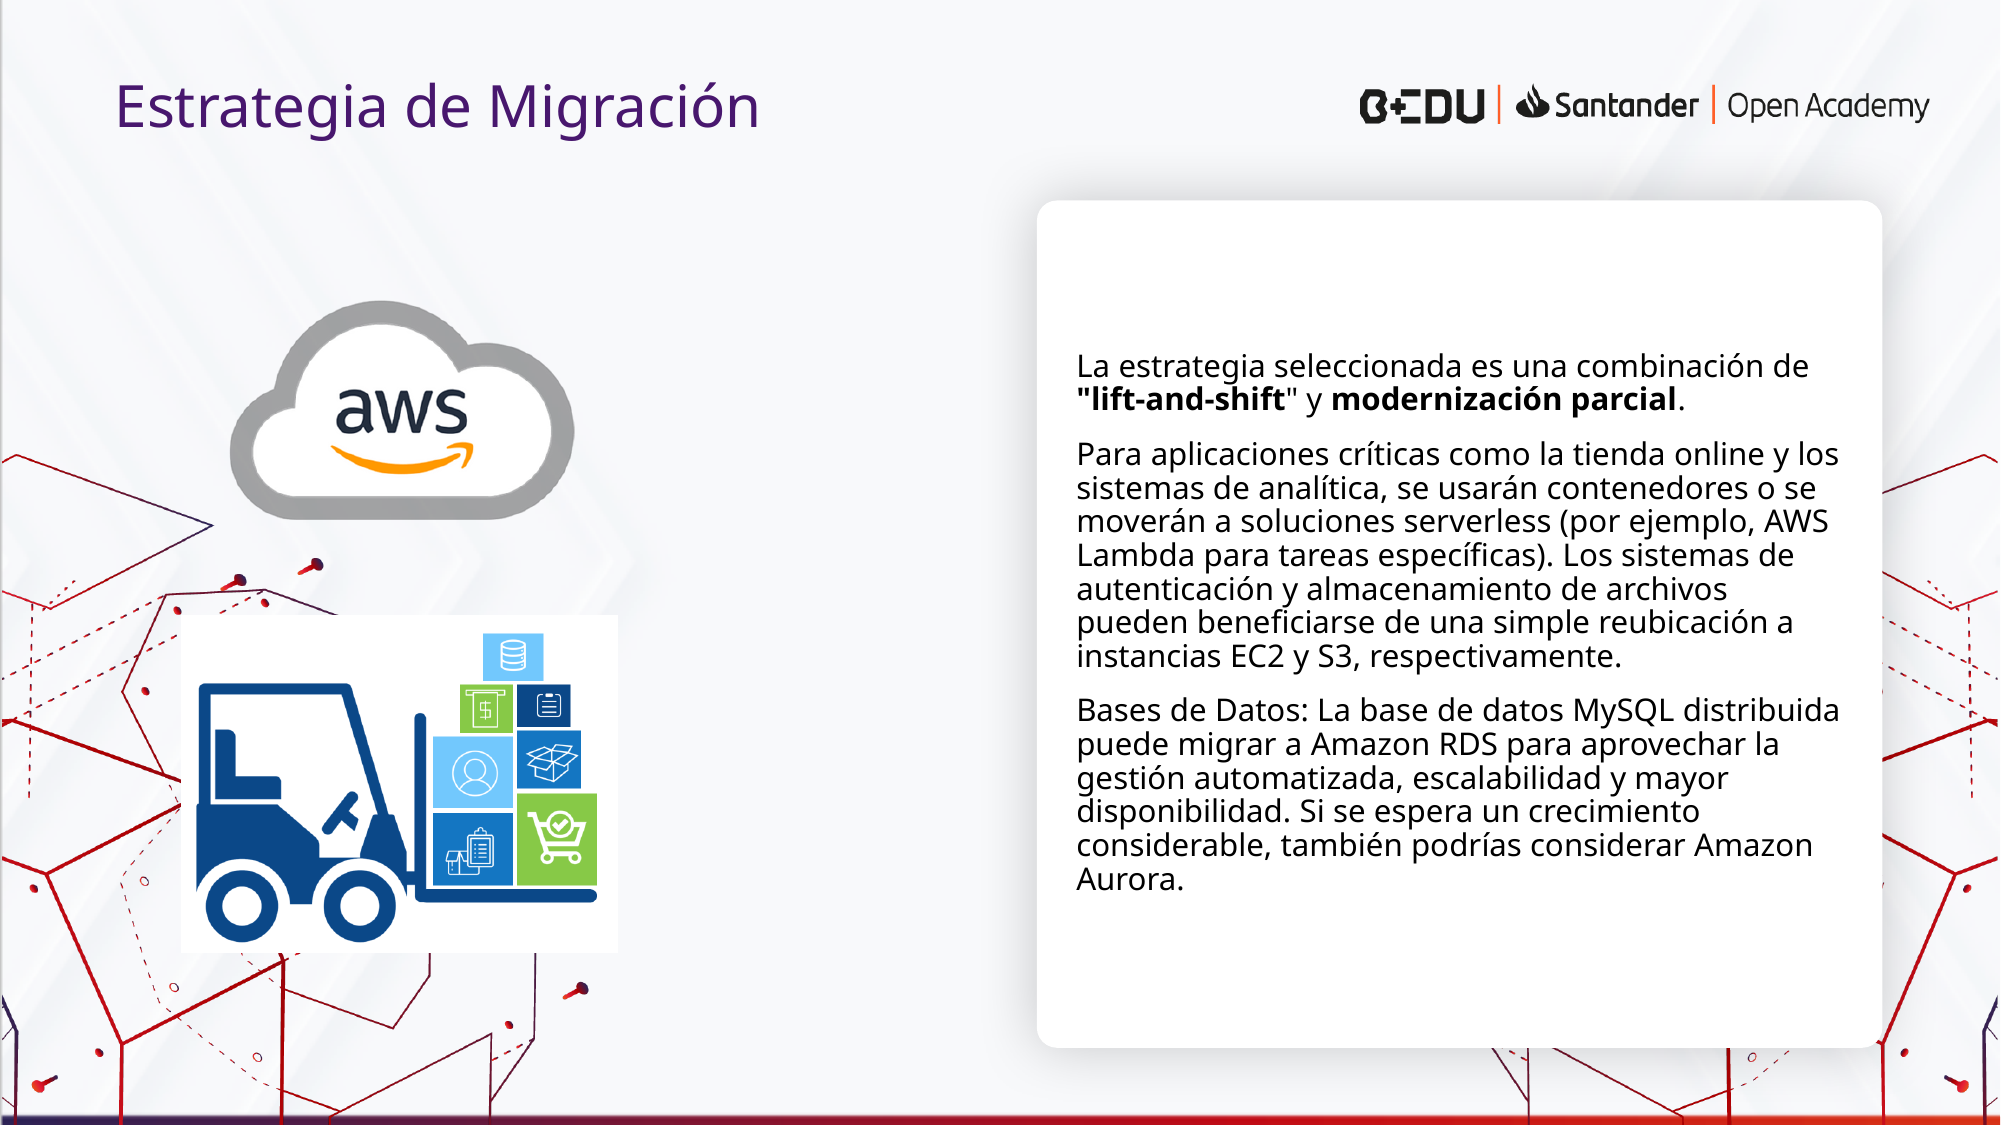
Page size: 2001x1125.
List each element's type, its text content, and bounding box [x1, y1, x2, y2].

text_box La estrategia seleccionada es una combinación de "lift-and-shift" y modernización parcial. Para aplicaciones críticas como la tienda online y los sistemas de analítica, se usarán contenedores o se moverán a soluciones serverless (por ejemplo, AWS Lambda para tareas específicas). Los sistemas de autenticación y almacenamiento de archivos pueden beneficiarse de una simple reubicación a instancias EC2 y S3, respectivamente. Bases de Datos: La base de datos MySQL distribuida puede migrar a Amazon RDS para aprovechar la gestión automatizada, escalabilidad y mayor disponibilidad. Si se espera un crecimiento considerable, también podrías considerar Amazon Aurora. [1061, 335, 1859, 912]
picture [0, 0, 2001, 1125]
text_box Estrategia de Migración [99, 61, 1306, 147]
text_box [1036, 200, 1883, 1048]
